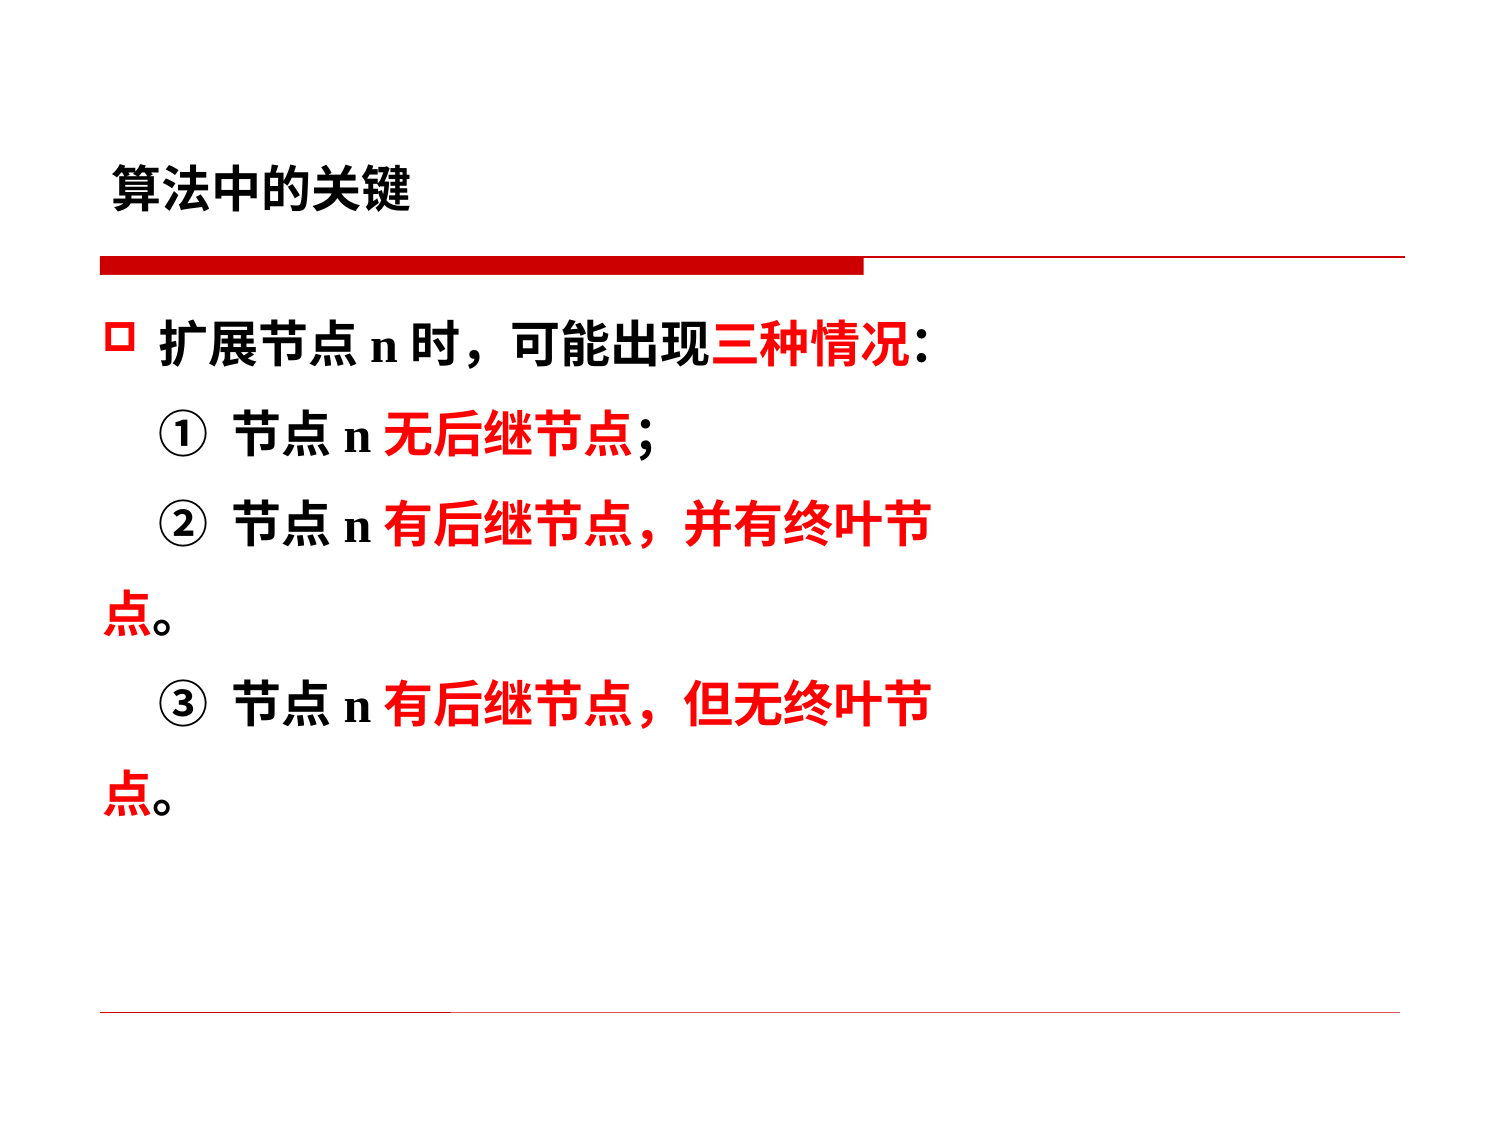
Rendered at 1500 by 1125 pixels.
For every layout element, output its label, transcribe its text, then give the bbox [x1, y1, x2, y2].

text_box 扩展节点n时，可能出现三种情况： ① 节点n无后继节点； ② 节点n有后继节点，并有终叶节点。 ③ 节点n有后继节点，但无终叶节点。 [101, 274, 1025, 830]
text_box 算法中的关键 [111, 149, 450, 218]
